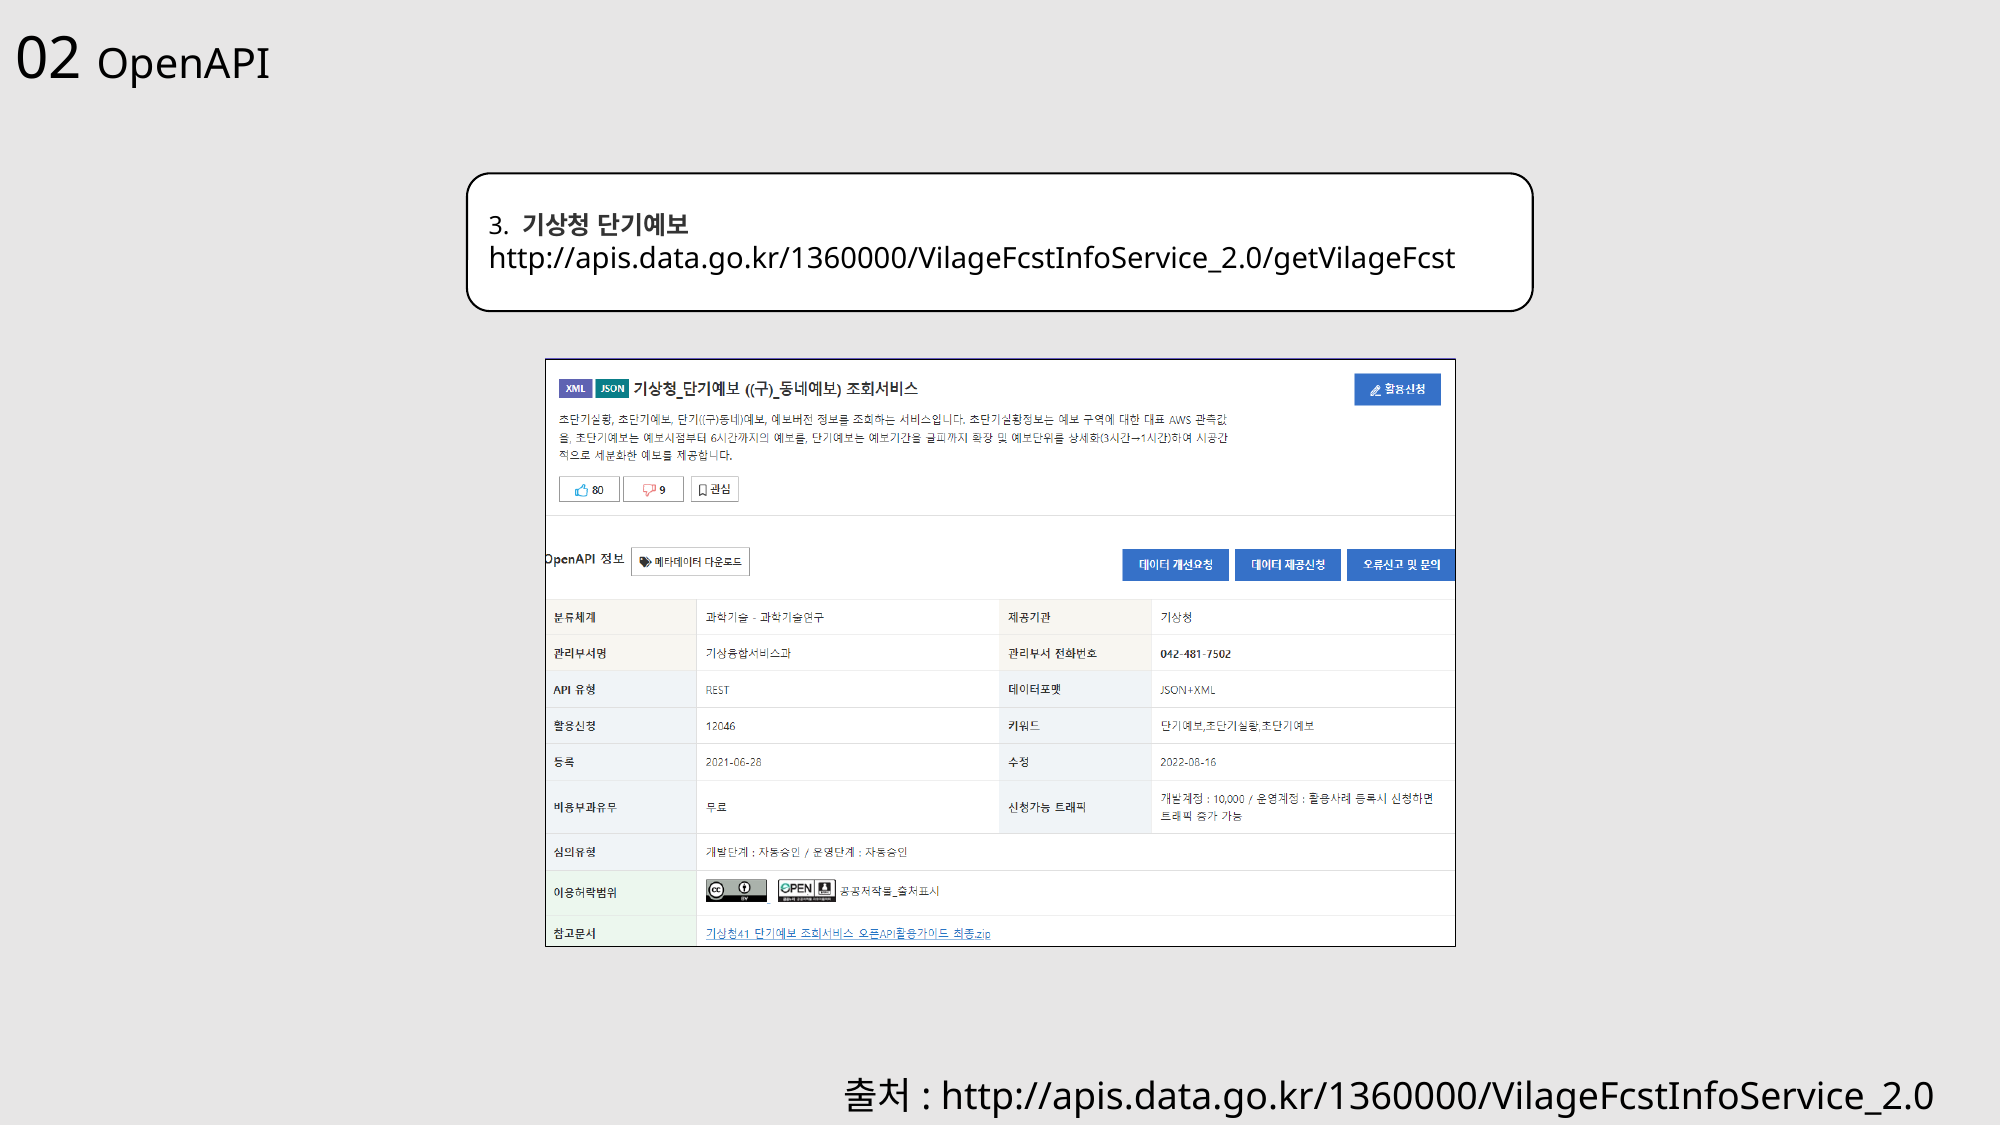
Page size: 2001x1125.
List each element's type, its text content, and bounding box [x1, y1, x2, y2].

title 02 OpenAPI [0, 1, 326, 110]
text_box 출처: http://apis.data.go.kr/1360000/VilageFcstInfoService_2.0 [828, 1064, 1951, 1125]
text_box 3. 기상청 단기예보 http://apis.data.go.kr/1360000/VilageFcstInfoService_2.0/getVilageFcst [465, 172, 1534, 313]
picture [545, 358, 1456, 947]
